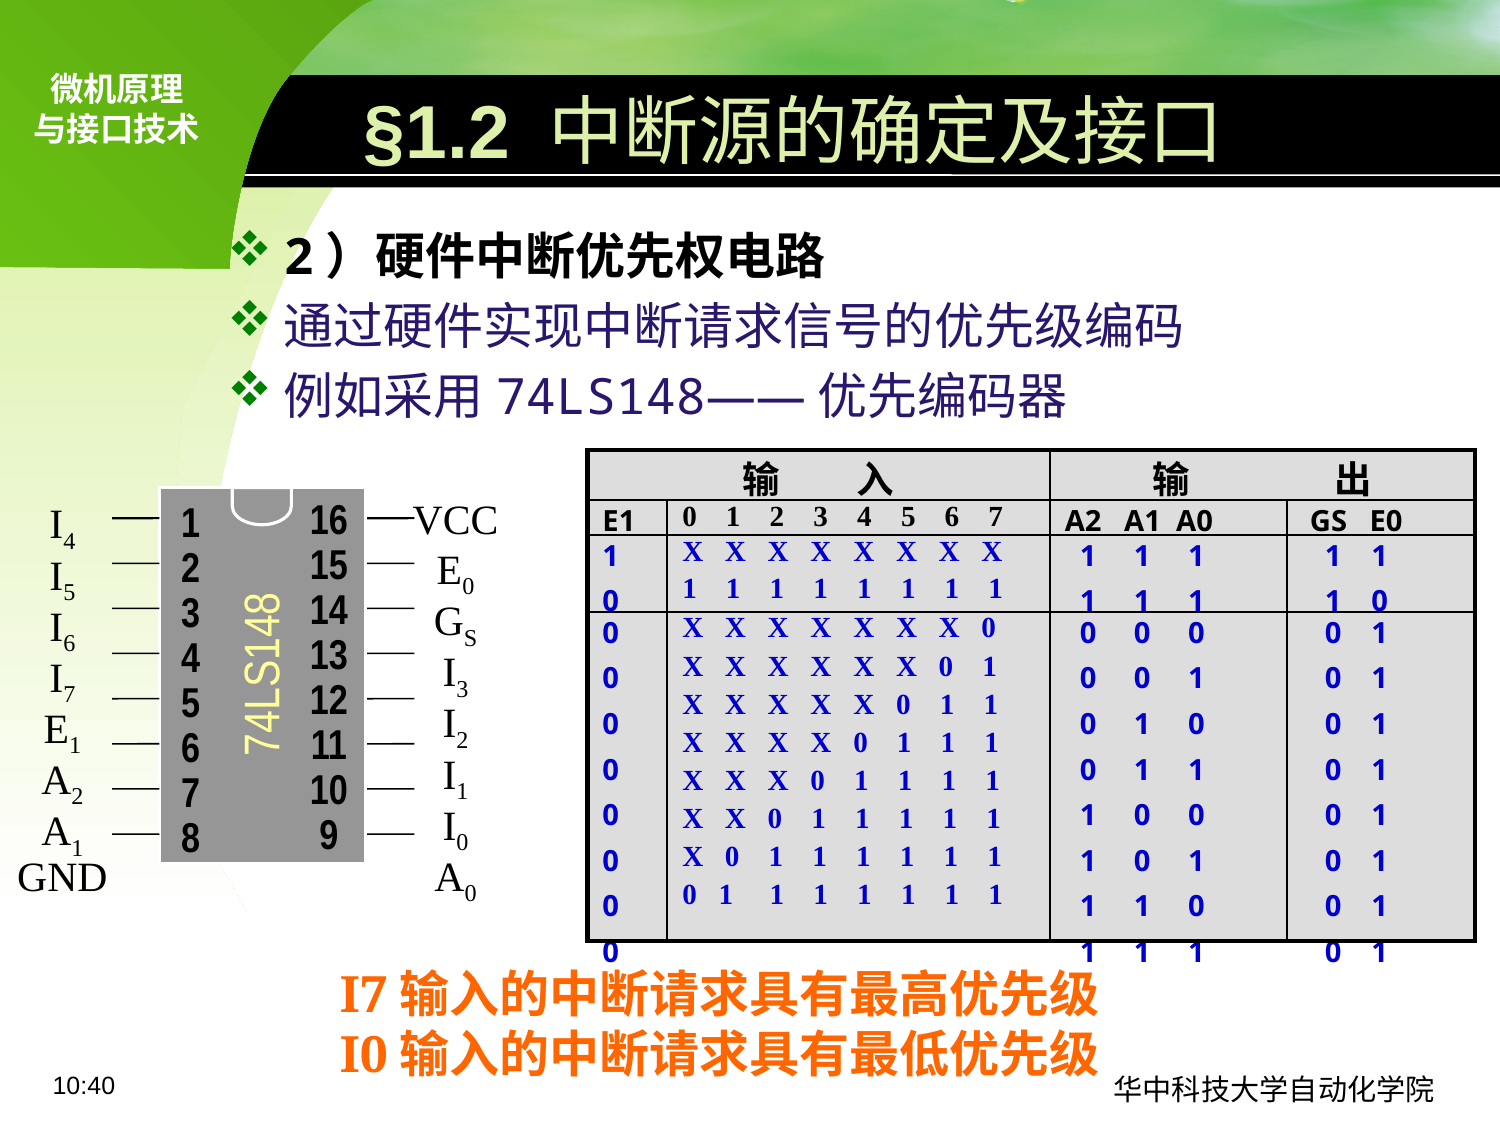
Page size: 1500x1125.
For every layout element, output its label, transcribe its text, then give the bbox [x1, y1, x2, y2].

table_cell 0 1 2 3 4 5 6 7 [668, 501, 1049, 534]
table_cell A2 A1 A0 [1051, 501, 1286, 534]
footer 华中科技大学自动化学院 [974, 1063, 1451, 1114]
table_cell 1 1 1 1 1 1 [1051, 536, 1286, 611]
table_cell 0 0 0 0 0 1 0 1 0 0 1 1 1 0 0 1 0 1 1 1 0 1 1 1 [1051, 613, 1286, 939]
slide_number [37, 1061, 476, 1116]
table_header 输 入 [590, 452, 1049, 499]
table_cell GS E0 [1288, 501, 1473, 534]
list 2）硬件中断优先权电路 通过硬件实现中断请求信号的优先级编码 例如采用74LS148——优先编码器 [212, 217, 1338, 763]
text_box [0, 487, 532, 870]
table_cell X X X X X X X X 1 1 1 1 1 1 1 1 [668, 536, 1049, 611]
table_header 输 出 [1051, 452, 1473, 499]
text_box I7输入的中断请求具有最高优先级I0输入的中断请求具有最低优先级 [324, 962, 1125, 1083]
table_cell X X X X X X X 0 X X X X X X 0 1 X X X X X 0 1 1 X X X X 0 1 1 1 X X X 0 1 1 1 1 X X 0 1 1 1 1 1 X 0 1 1 1 1 1 1 0 1 1 1 1 1 1 1 [668, 613, 1049, 939]
table_cell 0 1 0 1 0 1 0 1 0 1 0 1 0 1 0 1 [1288, 613, 1473, 939]
table_cell 1 0 [590, 536, 666, 611]
table_cell 1 1 1 0 [1288, 536, 1473, 611]
table_cell E1 [590, 501, 666, 534]
picture [291, 1, 1500, 75]
title §1.2 中断源的确定及接口 [275, 82, 1313, 175]
table_cell 0 0 0 0 0 0 0 0 [590, 613, 666, 939]
